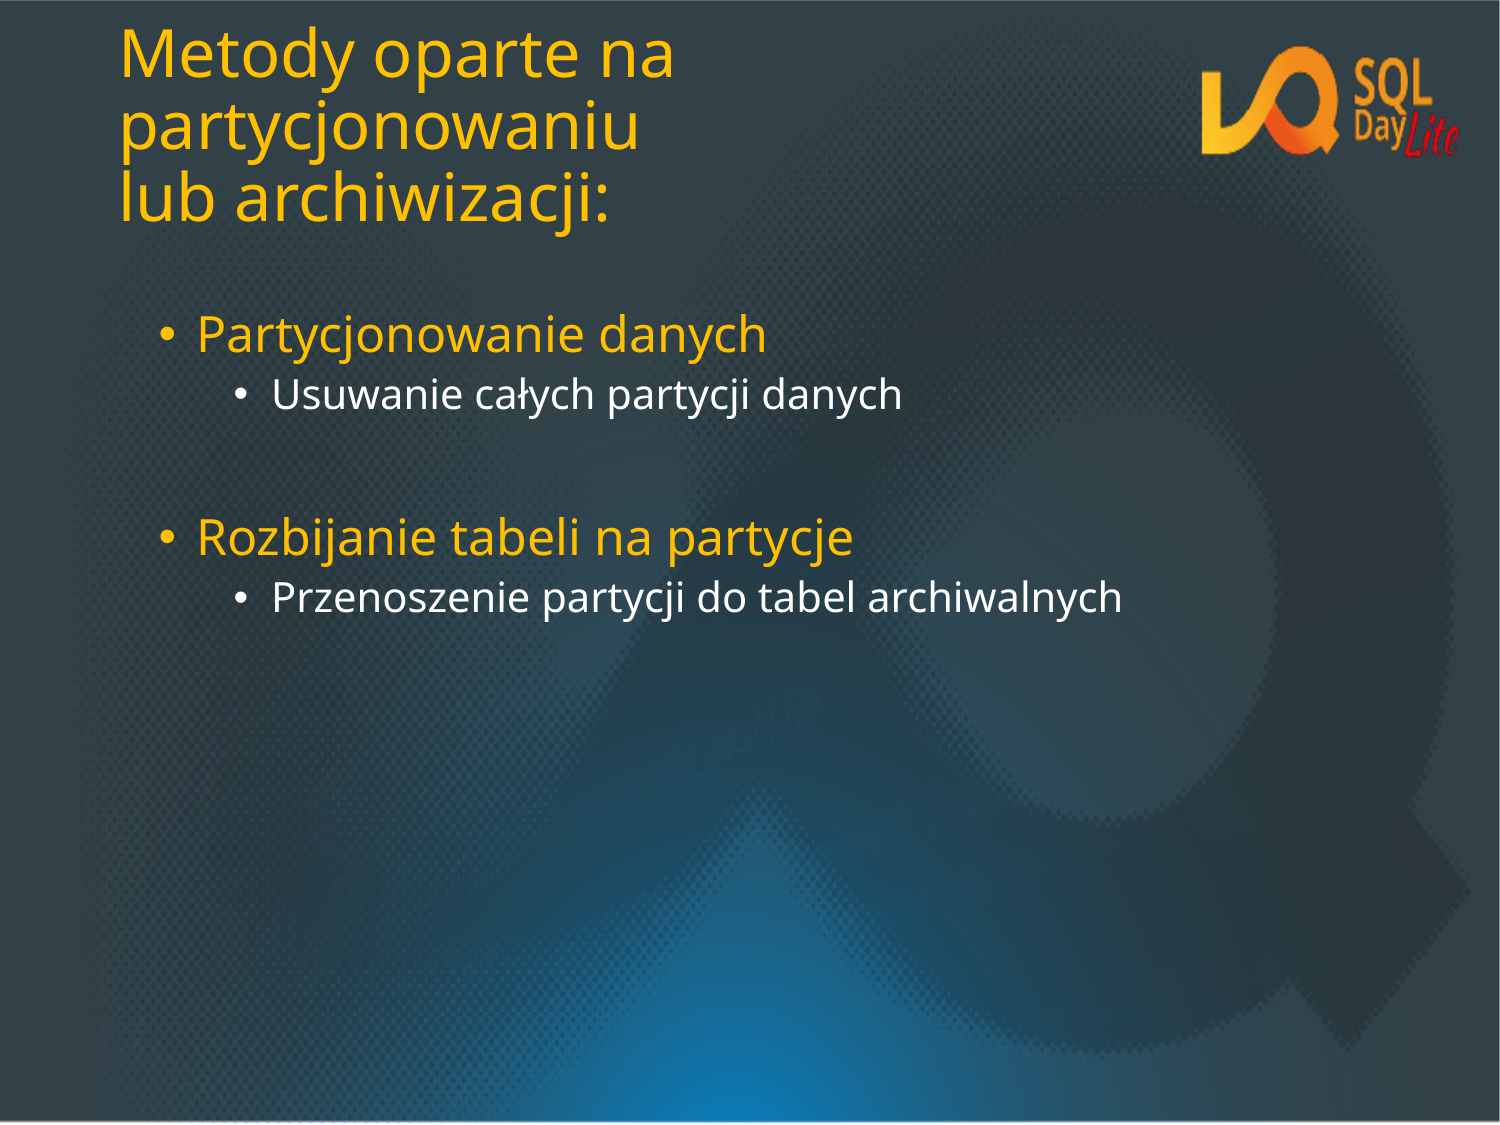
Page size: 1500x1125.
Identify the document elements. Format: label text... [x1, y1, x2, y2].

title Metody oparte na partycjonowaniu lub archiwizacji: [103, 59, 1225, 197]
list Partycjonowanie danych Usuwanie całych partycji danych Rozbijanie tabeli na partycje Przenoszenie partycji do tabel archiwalnych [68, 231, 1414, 1014]
picture [0, 0, 1500, 1125]
